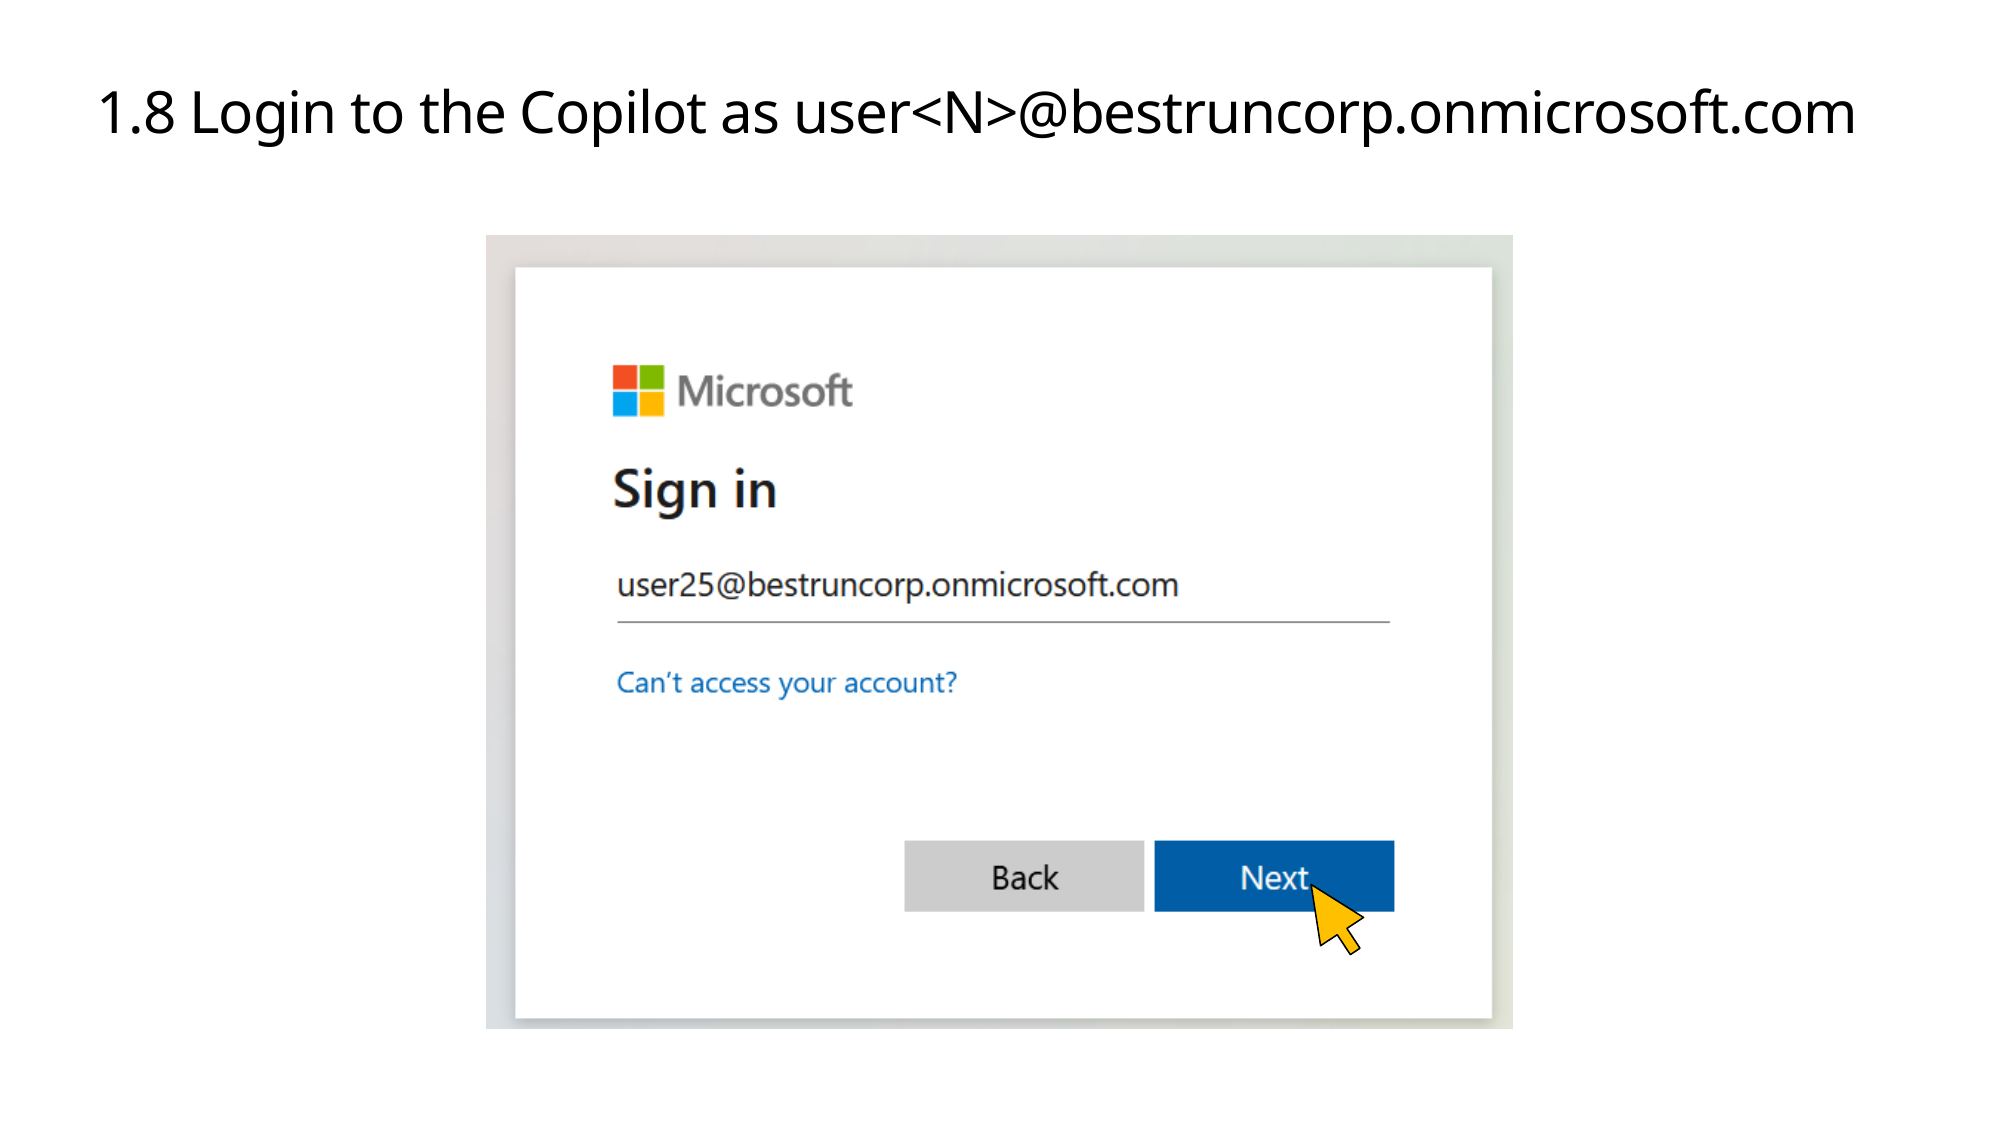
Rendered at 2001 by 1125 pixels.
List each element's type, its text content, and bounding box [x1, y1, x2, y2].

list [485, 235, 1514, 1029]
title 1.8 Login to the Copilot as user<N>@bestruncorp.onmicrosoft.com [96, 75, 1904, 146]
